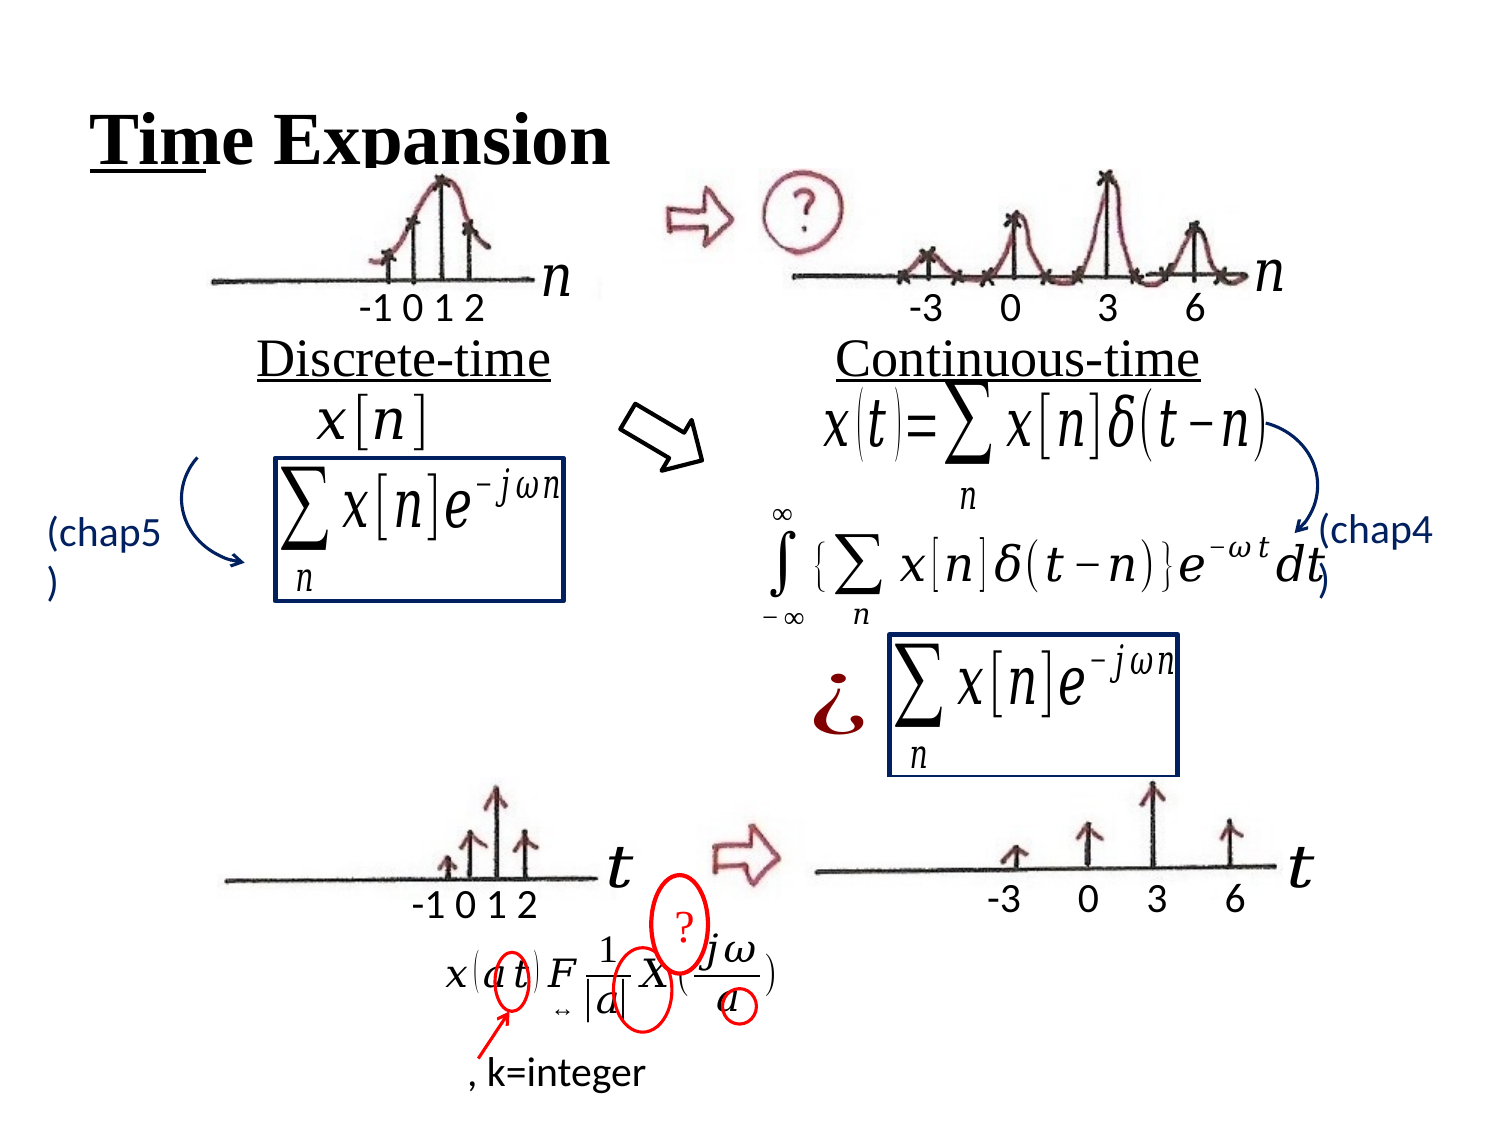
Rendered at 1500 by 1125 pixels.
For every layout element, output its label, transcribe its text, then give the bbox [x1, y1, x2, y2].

text_box Time Expansion [0, 36, 1500, 187]
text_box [206, 168, 1287, 339]
text_box -1 0 1 2 [396, 908, 563, 935]
text_box Discrete-time [242, 348, 577, 395]
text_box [442, 928, 778, 1033]
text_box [1174, 420, 1461, 561]
text_box ? [649, 908, 711, 927]
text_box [477, 1011, 510, 1059]
picture [217, 777, 1283, 900]
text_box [31, 433, 325, 564]
text_box -3 0 3 6 [972, 907, 1283, 929]
text_box [618, 401, 705, 473]
text_box Continuous-time [820, 348, 1247, 395]
